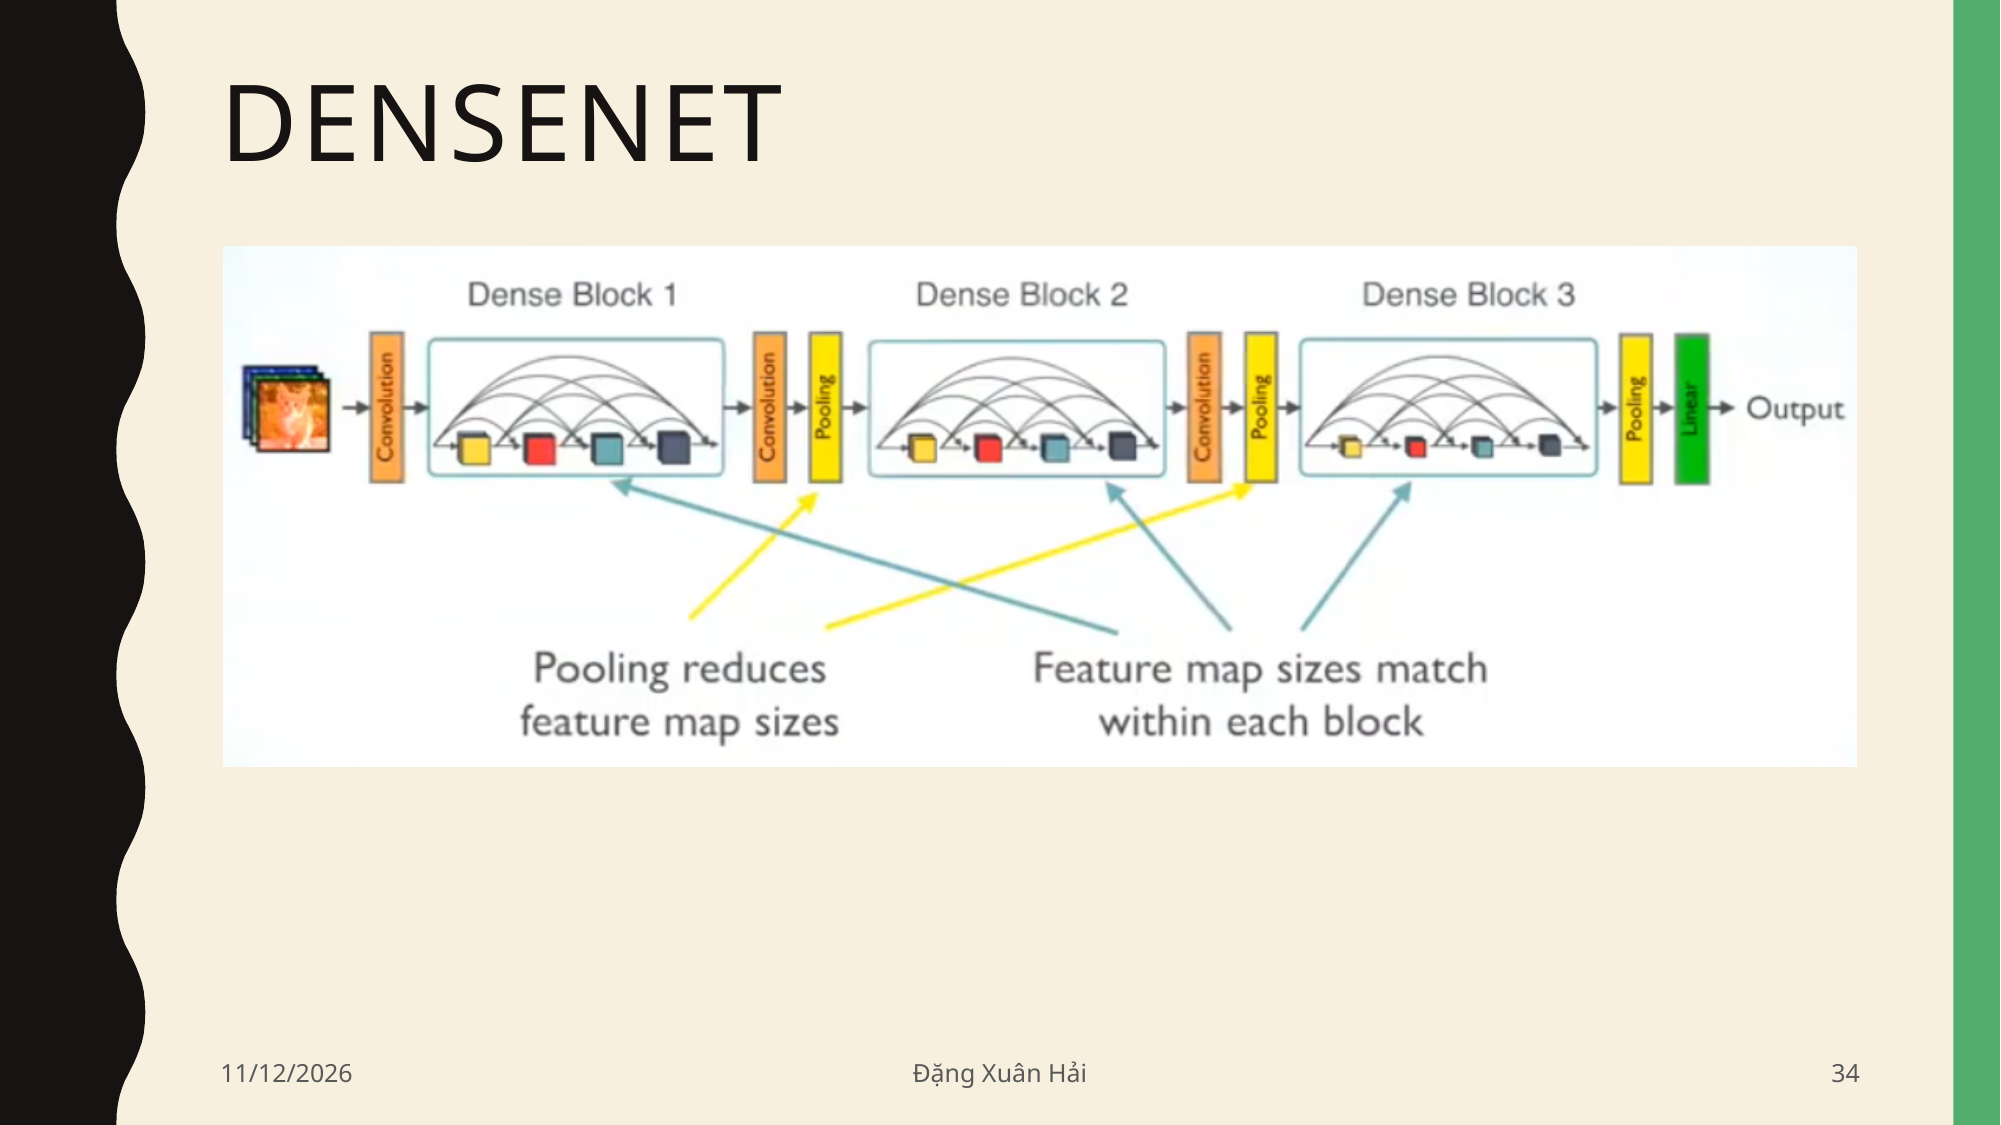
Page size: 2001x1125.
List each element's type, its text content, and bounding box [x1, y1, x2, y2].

footer Đặng Xuân Hải [662, 1045, 1338, 1103]
picture [223, 246, 1857, 767]
title DenseNet [205, 62, 1875, 308]
slide_number 34 [1412, 1045, 1875, 1103]
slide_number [205, 1045, 588, 1103]
